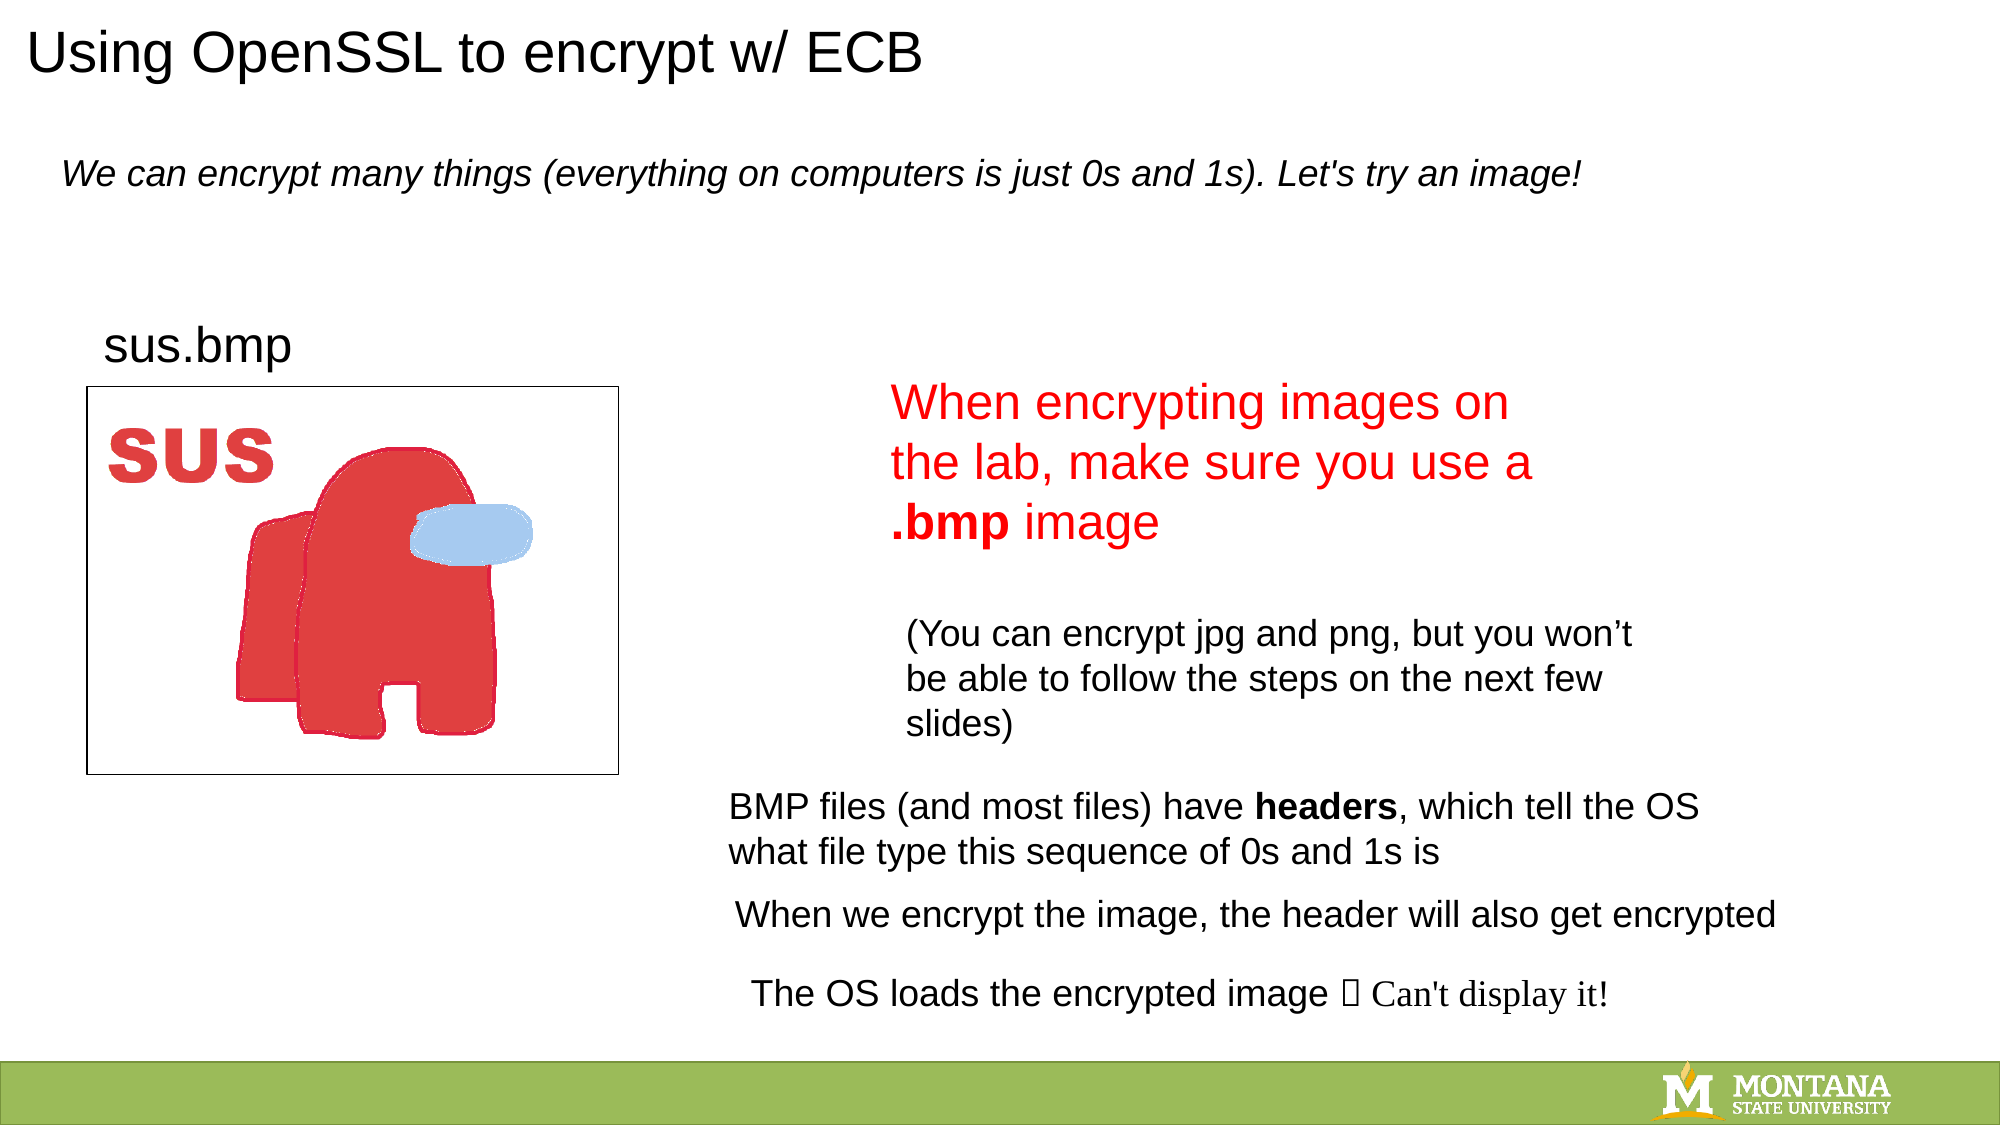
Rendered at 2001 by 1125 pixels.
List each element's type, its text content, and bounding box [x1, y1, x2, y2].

text_box When encrypting images on the lab, make sure you use a .bmp image [875, 361, 1551, 557]
text_box The OS loads the encrypted image  Can't display it! [735, 961, 1626, 1022]
picture [1649, 1060, 1892, 1122]
picture [87, 386, 619, 775]
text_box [0, 1060, 1647, 1125]
text_box BMP files (and most files) have headers, which tell the OS what file type this sequence of 0s and 1s is [713, 774, 1796, 880]
text_box When we encrypt the image, the header will also get encrypted [720, 882, 1792, 943]
text_box Using OpenSSL to encrypt w/ ECB [11, 7, 1749, 92]
text_box We can encrypt many things (everything on computers is just 0s and 1s). Let's try an image! [46, 141, 1598, 201]
text_box sus.bmp [88, 304, 308, 380]
text_box (You can encrypt jpg and png, but you won’t be able to follow the steps on the next few slides) [891, 601, 1649, 752]
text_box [1892, 1060, 2000, 1125]
